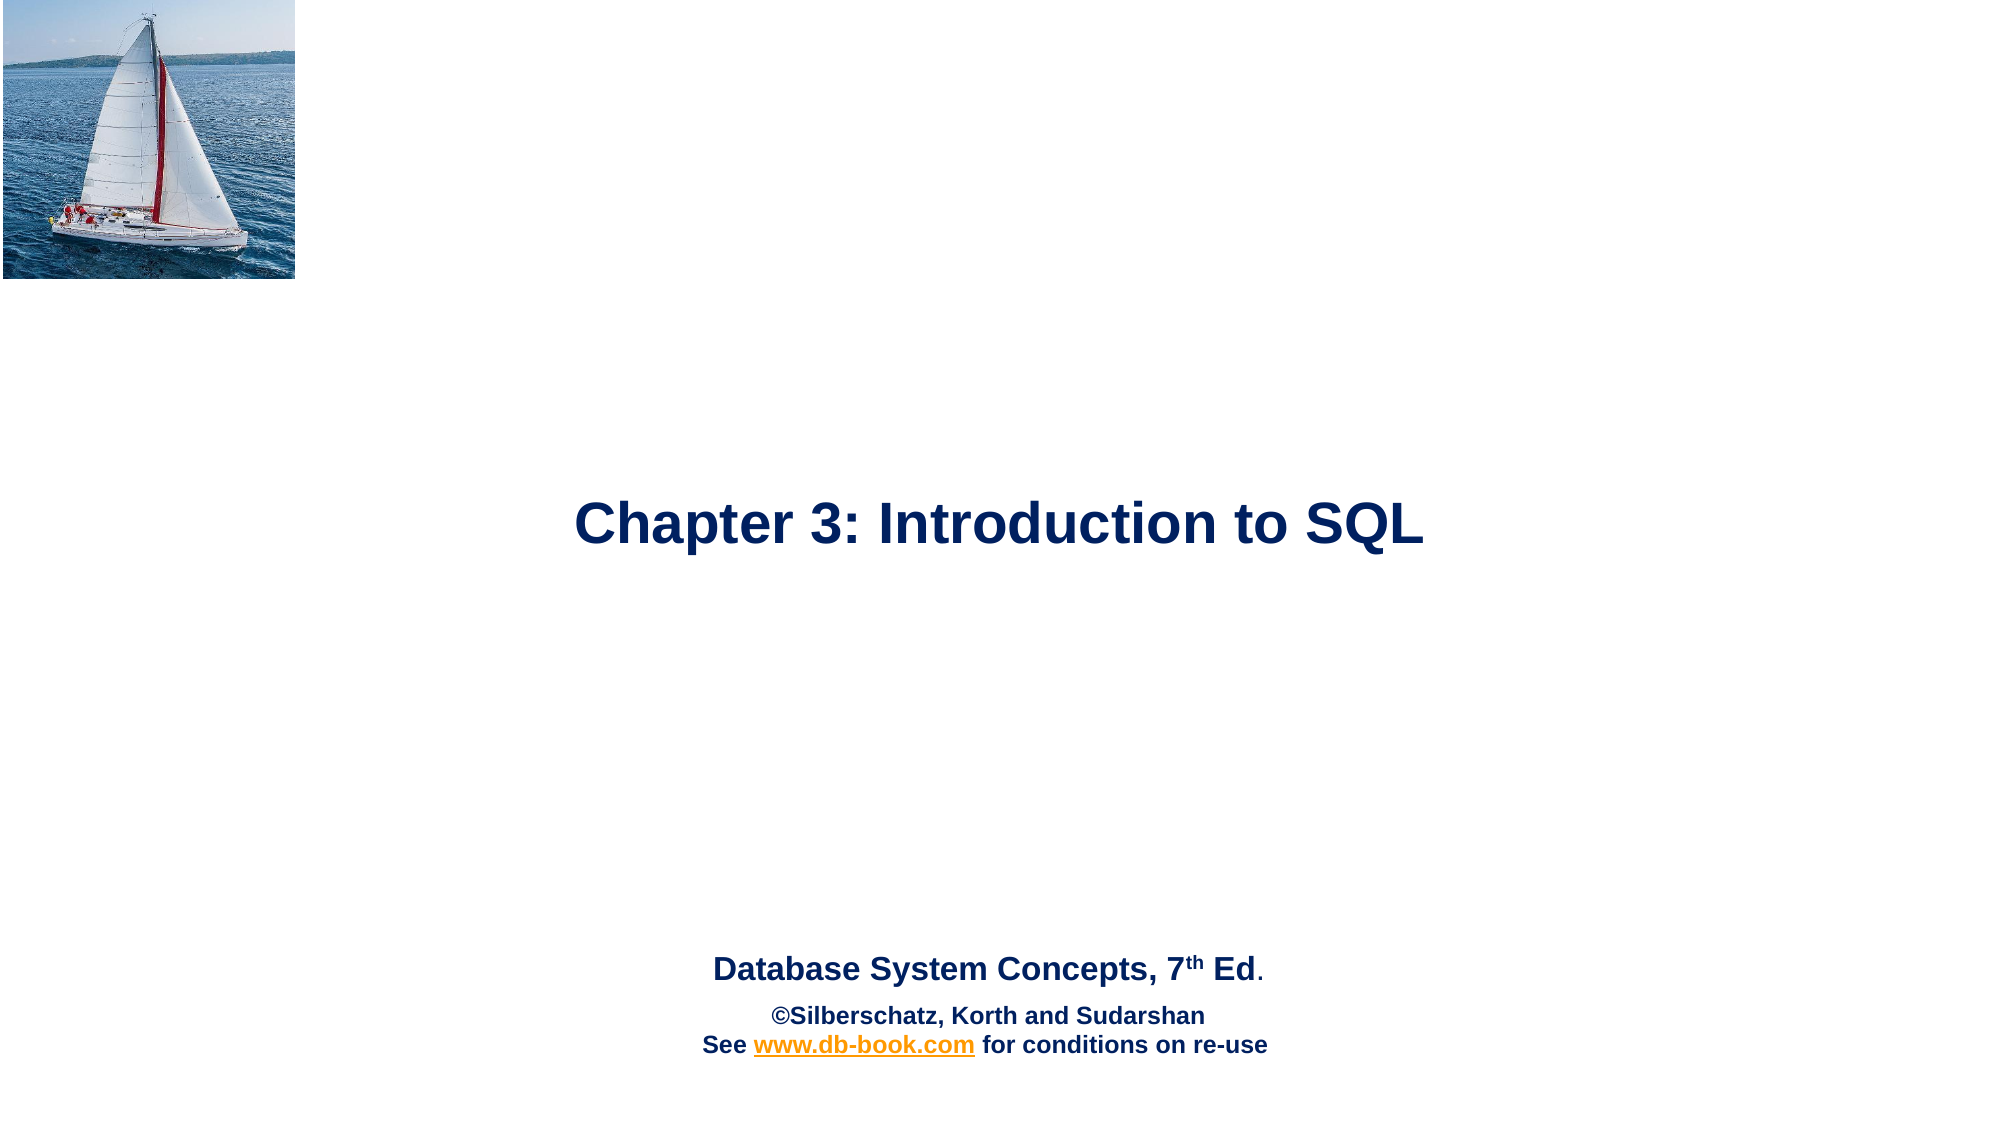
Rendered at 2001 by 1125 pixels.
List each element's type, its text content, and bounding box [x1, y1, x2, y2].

title Chapter 3: Introduction to SQL [149, 374, 1851, 563]
picture [3, 0, 295, 279]
